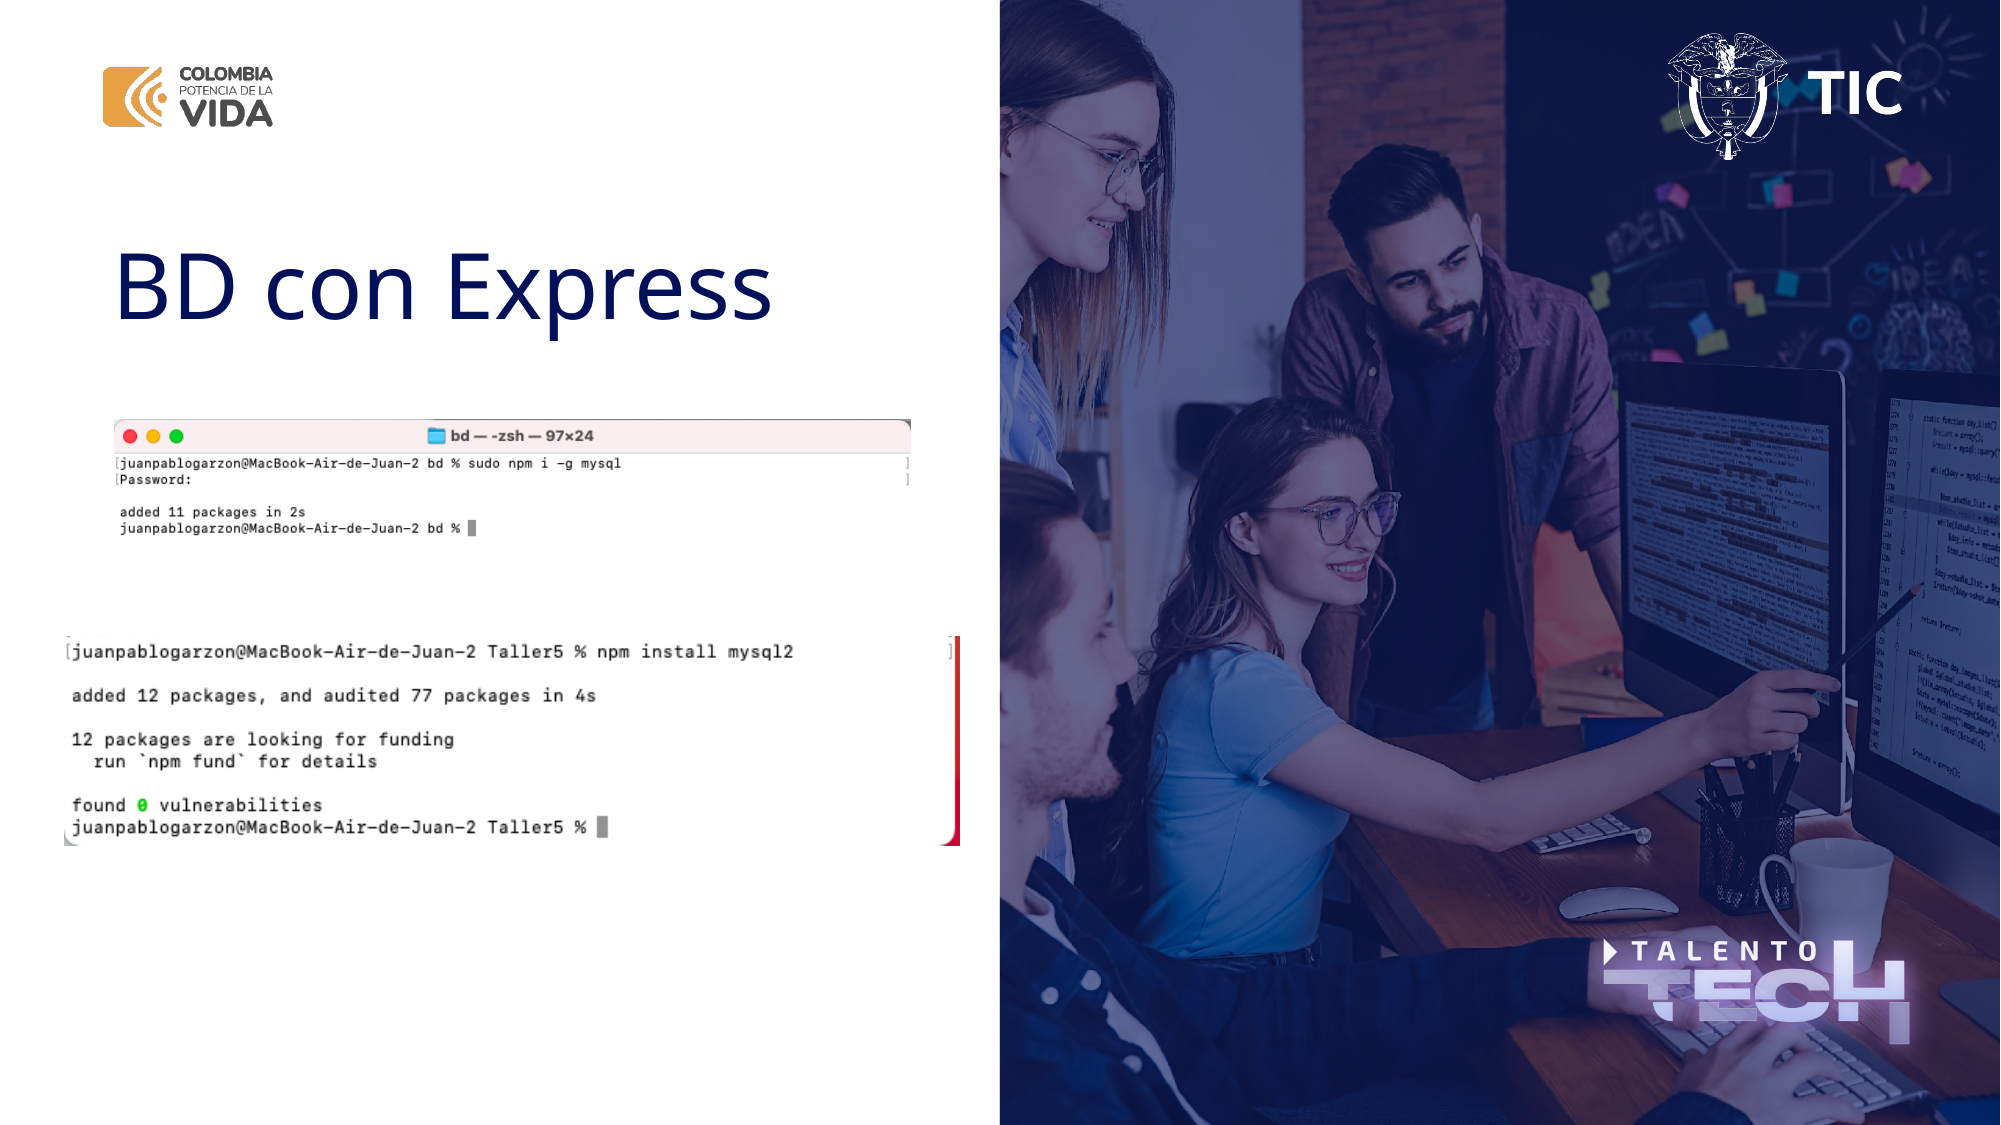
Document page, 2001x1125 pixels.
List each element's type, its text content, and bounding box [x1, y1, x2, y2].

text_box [97, 33, 1903, 160]
text_box [98, 354, 927, 479]
picture [999, 0, 2000, 1125]
picture [64, 636, 961, 847]
text_box BD con Express [97, 219, 966, 345]
picture [114, 419, 911, 564]
